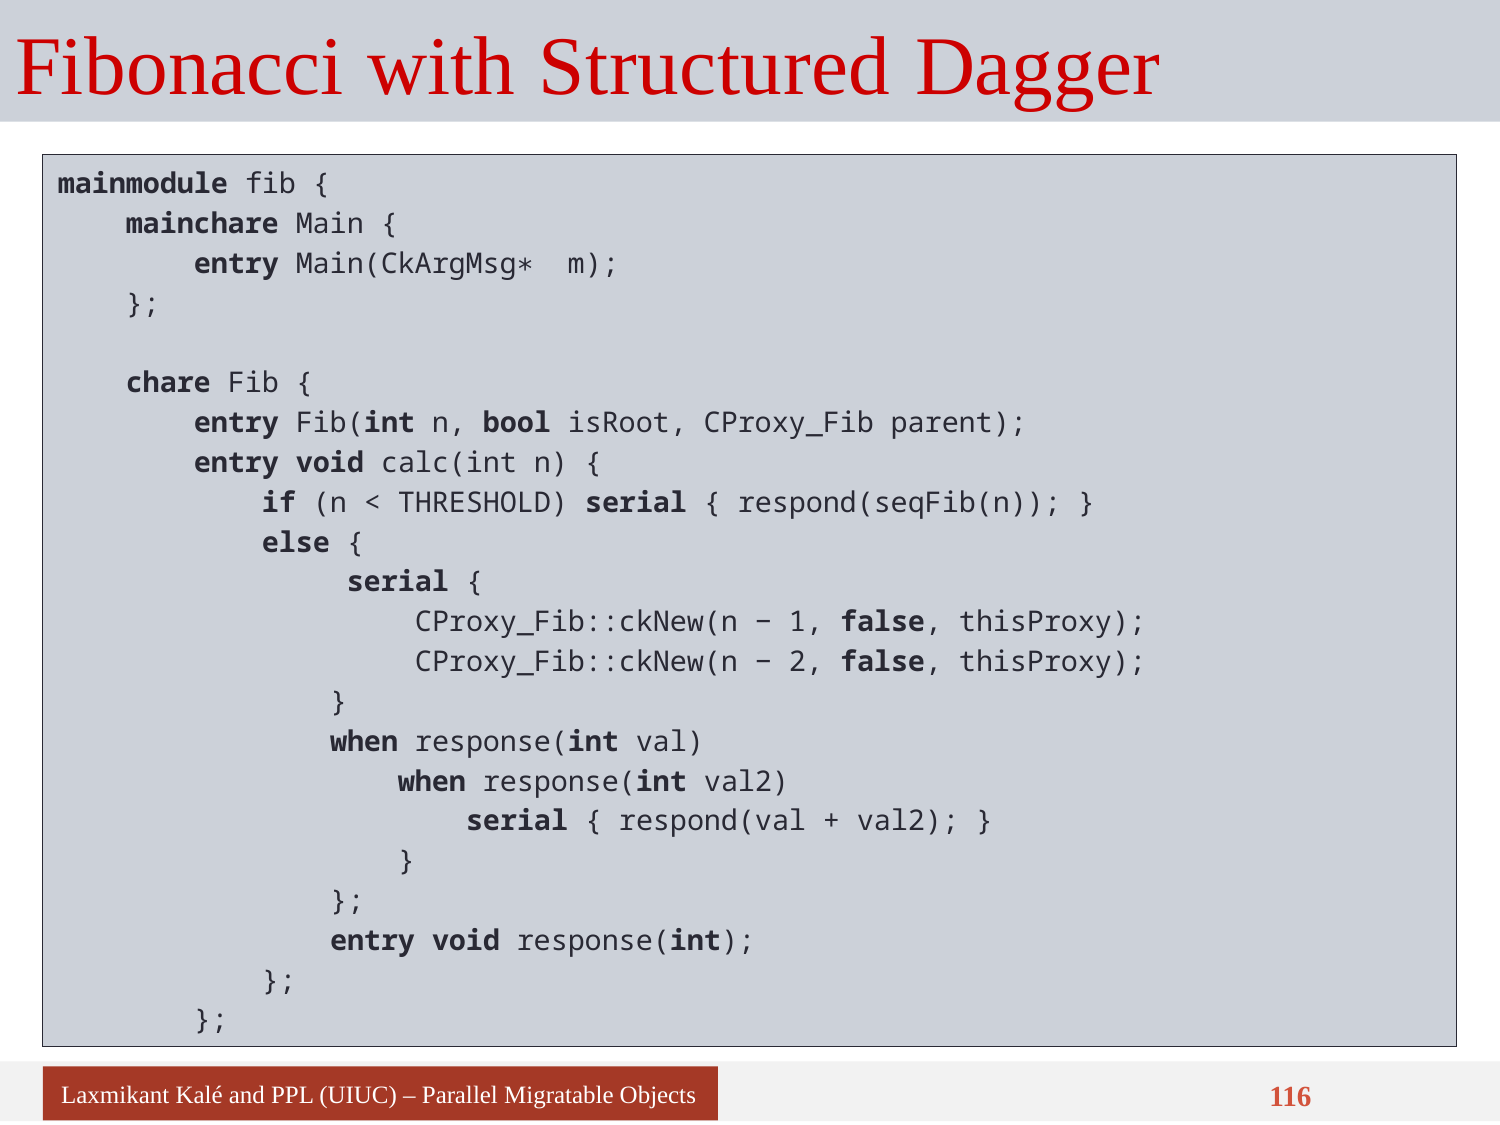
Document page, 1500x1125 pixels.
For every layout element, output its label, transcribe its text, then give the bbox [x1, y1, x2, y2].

title Fibonacci with Structured Dagger [0, 0, 1500, 122]
footer Laxmikant Kalé and PPL (UIUC) – Parallel Migratable Objects [42, 1066, 718, 1121]
slide_number 116 [1254, 1067, 1457, 1122]
list mainmodule fib { mainchare Main { entry Main(CkArgMsg∗ m); }; chare Fib { entry Fib(int n, bool isRoot, CProxy_Fib parent); entry void calc(int n) { if (n < THRESHOLD) serial { respond(seqFib(n)); } else { serial { CProxy_Fib::ckNew(n − 1, false, thisProxy); CProxy_Fib::ckNew(n − 2, false, thisProxy); } when response(int val) when response(int val2) serial { respond(val + val2); } } }; entry void response(int); }; }; [42, 154, 1457, 1047]
